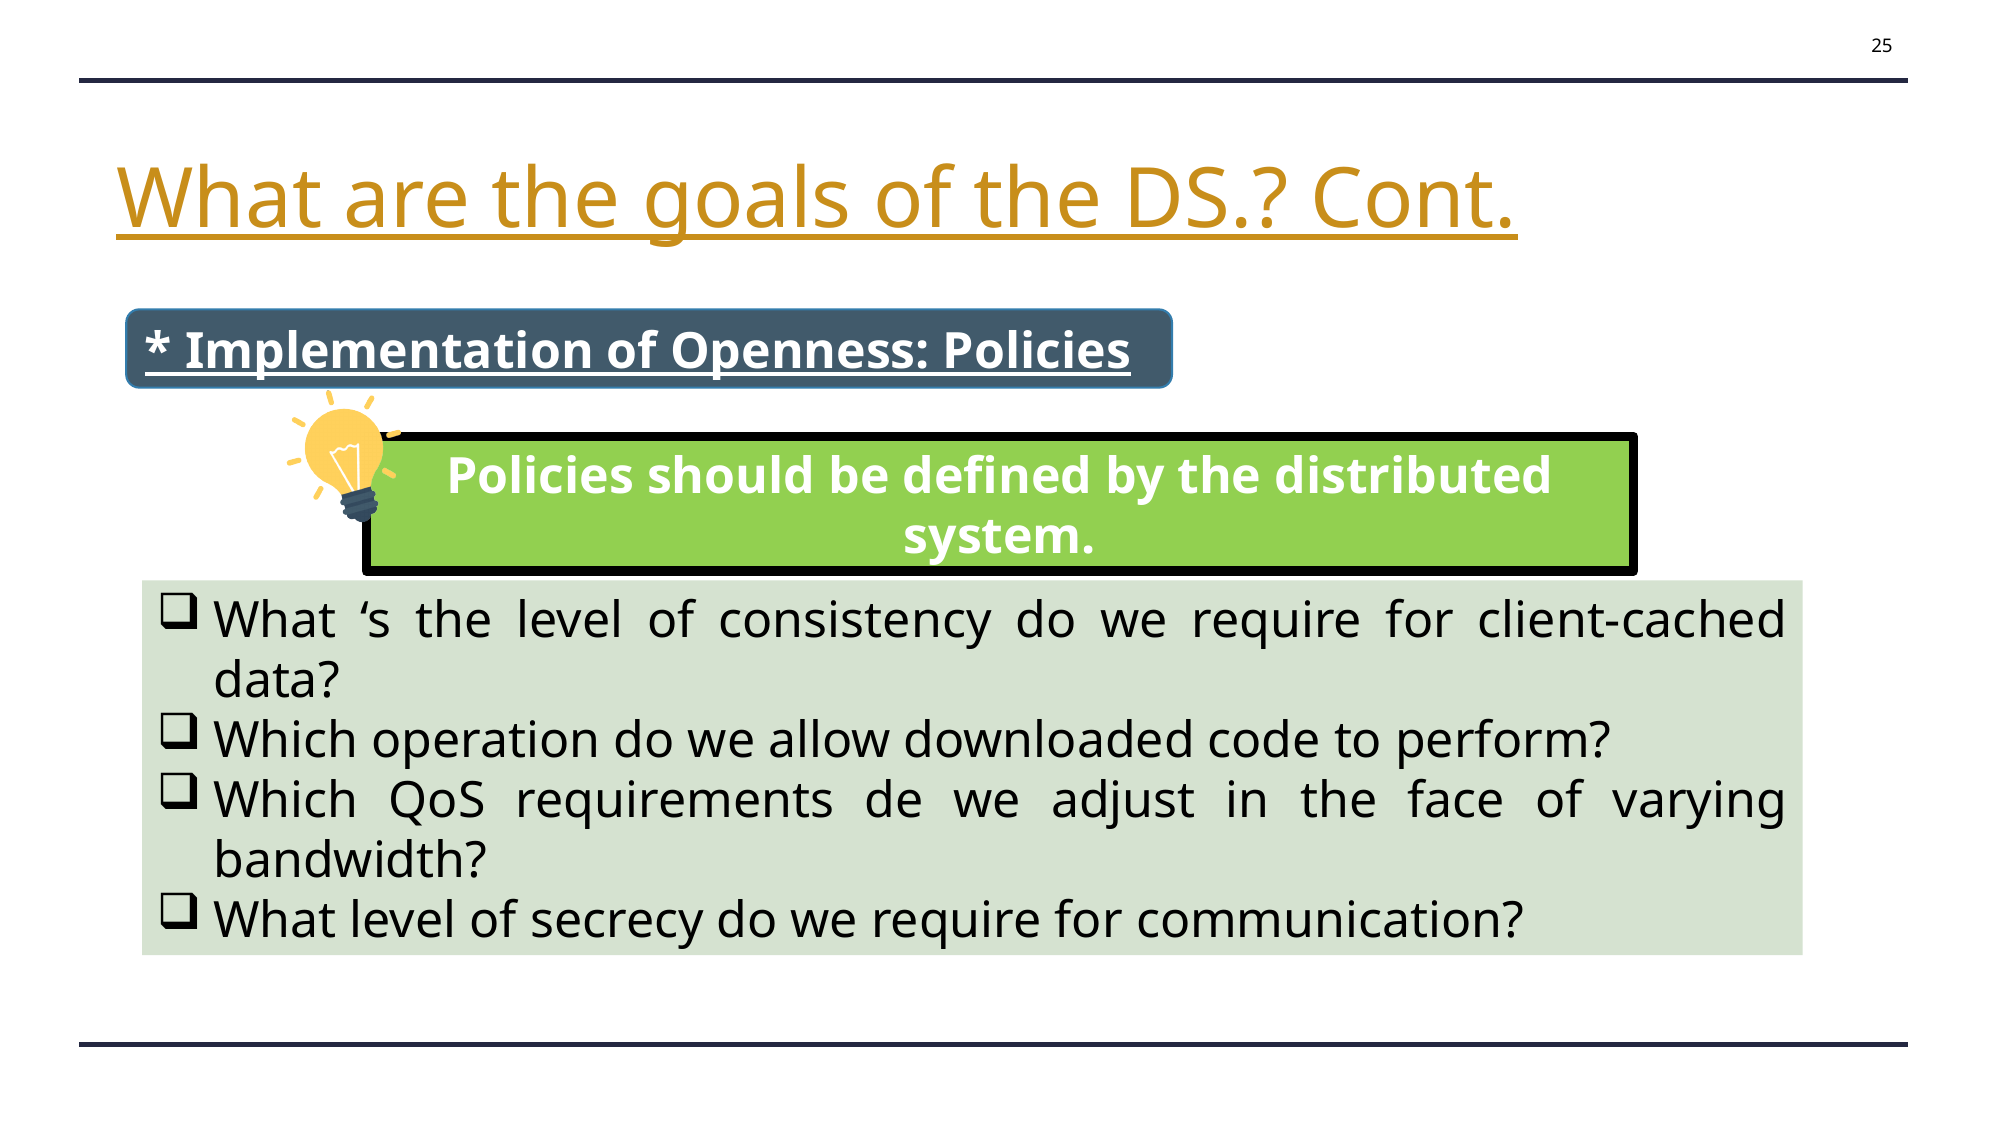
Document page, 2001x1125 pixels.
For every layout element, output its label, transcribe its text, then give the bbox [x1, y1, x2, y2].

picture [263, 373, 429, 540]
text_box * Implementation of Openness: Policies [125, 308, 1174, 389]
text_box What are the goals of the DS.? Cont. [101, 137, 1877, 252]
slide_number 25 [1802, 16, 1908, 77]
text_box Policies should be defined by the distributed system. [366, 436, 1634, 572]
text_box What ‘s the level of consistency do we require for client-cached data? Which operation do we allow downloaded code to perform? Which QoS requirements de we adjust in the face of varying bandwidth? What level of secrecy do we require for communication? [142, 580, 1803, 956]
